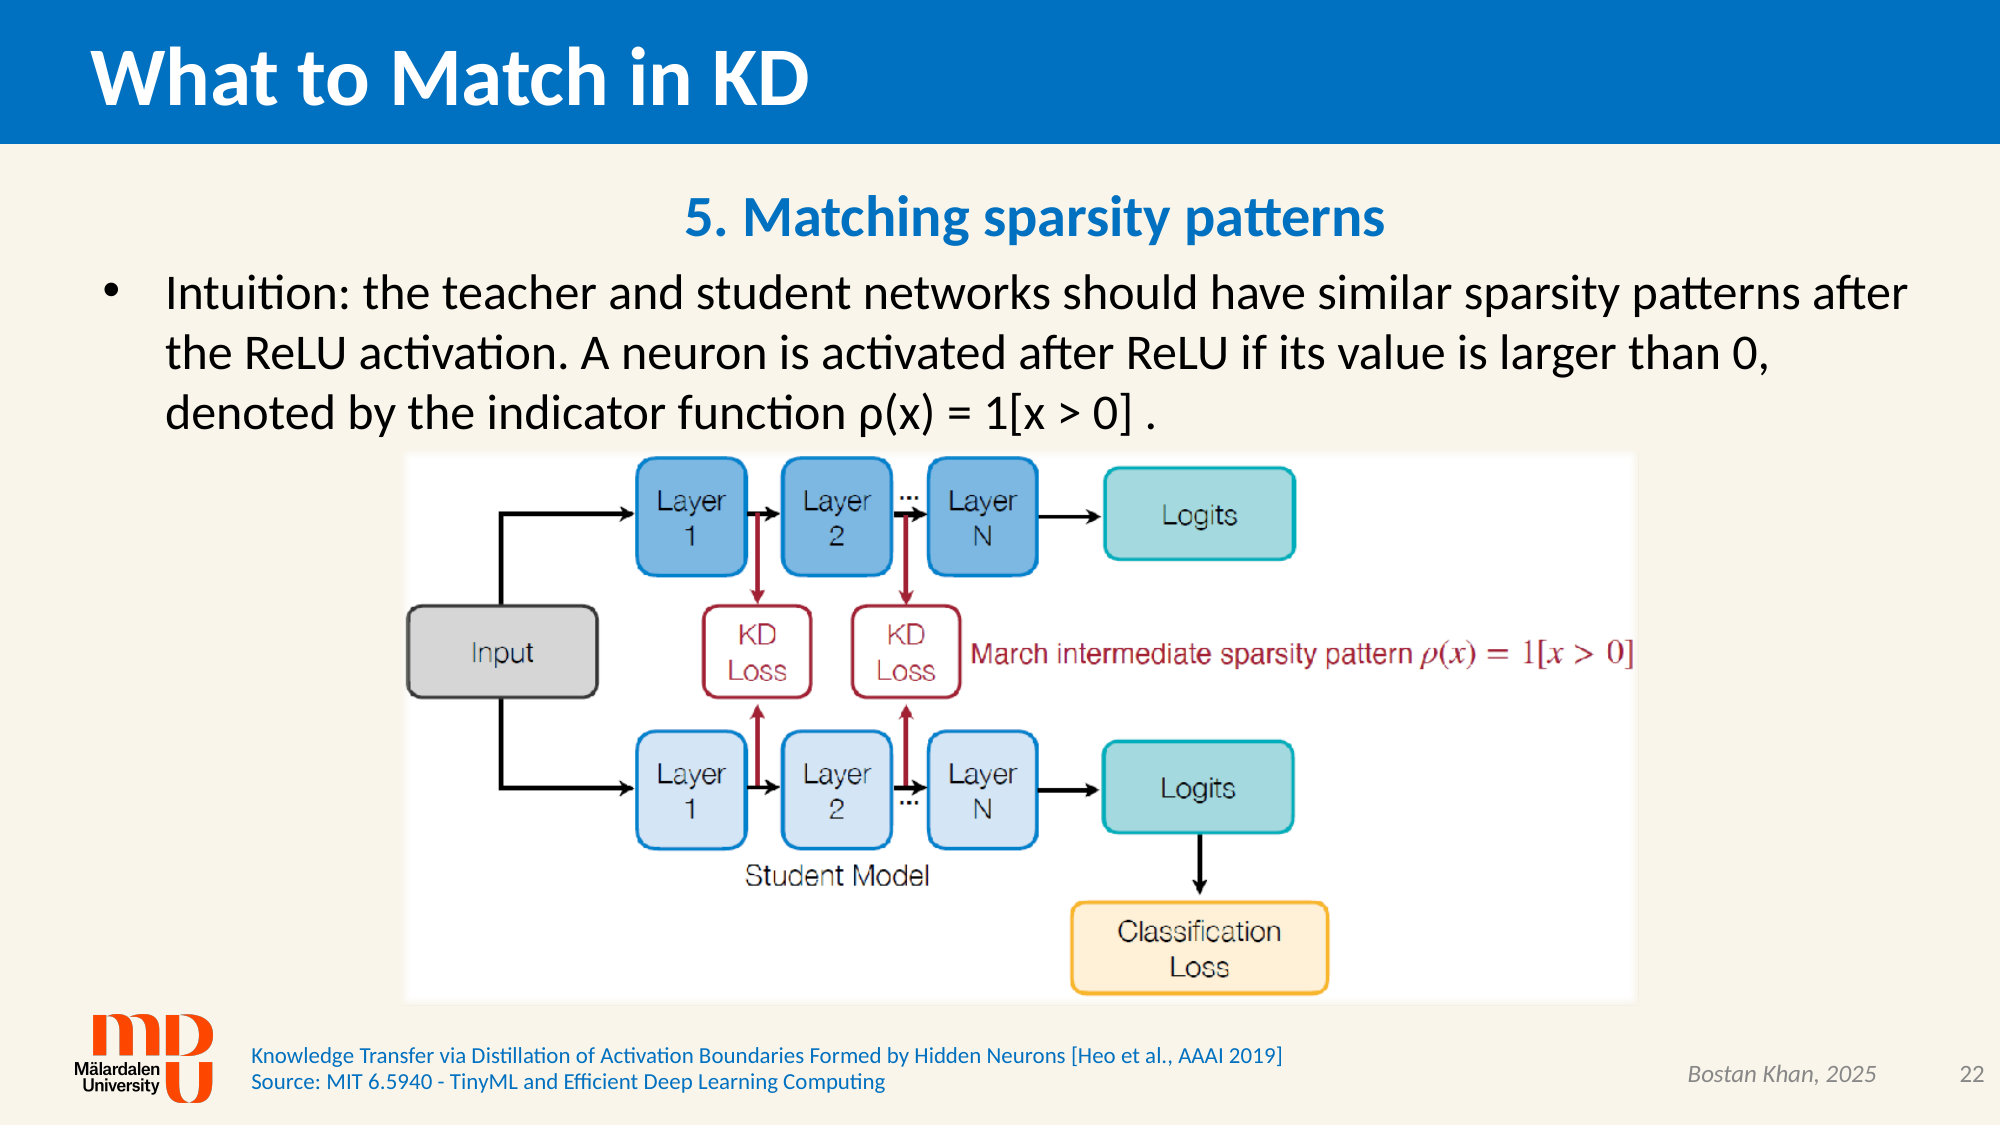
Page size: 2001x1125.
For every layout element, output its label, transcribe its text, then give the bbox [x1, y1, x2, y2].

title What to Match in KD [75, 0, 1934, 145]
list 5. Matching sparsity patterns Intuition: the teacher and student networks should have similar sparsity patterns after the ReLU activation. A neuron is activated after ReLU if its value is larger than 0, denoted by the indicator function ρ(x) = 1[x > 0] . [75, 170, 1934, 1007]
slide_number 22 [1933, 1042, 2000, 1103]
text_box Source: MIT 6.5940 - TinyML and Efficient Deep Learning Computing [236, 1076, 908, 1103]
picture [400, 448, 1640, 1007]
picture [75, 1014, 213, 1103]
text_box Knowledge Transfer via Distillation of Activation Boundaries Formed by Hidden Neurons [Heo et al., AAAI 2019] [236, 1033, 1535, 1076]
